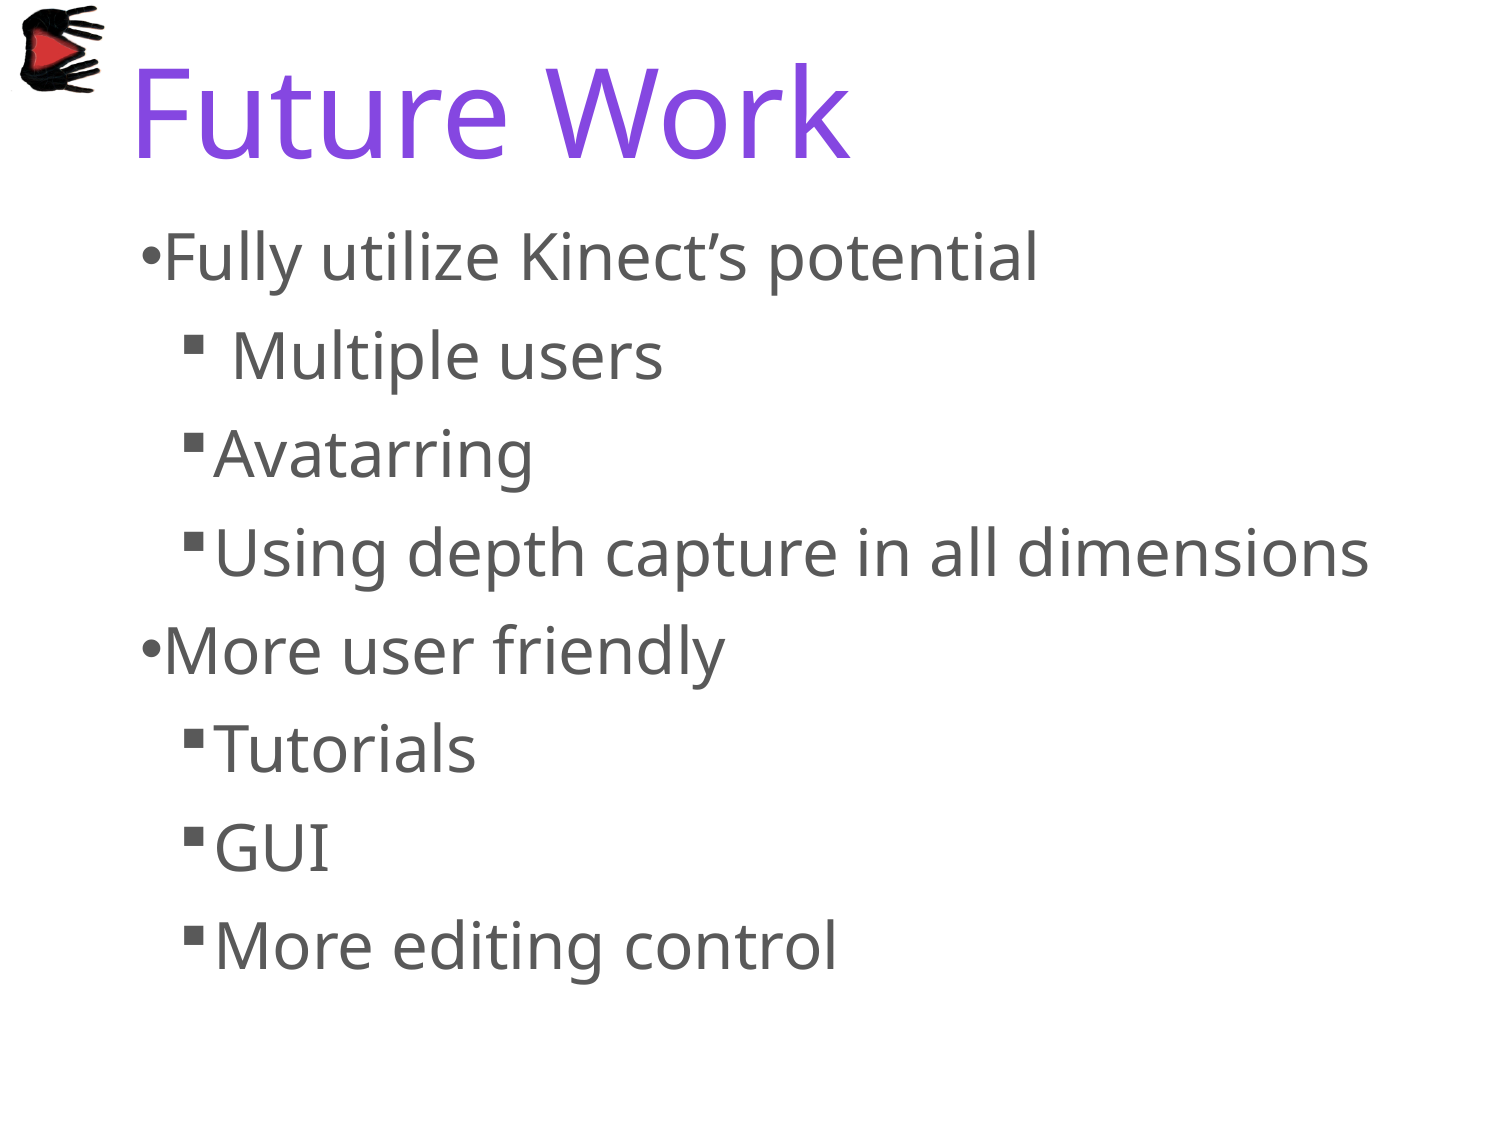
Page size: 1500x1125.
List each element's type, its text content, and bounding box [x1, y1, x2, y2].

text_box Fully utilize Kinect’s potential Multiple users Avatarring Using depth capture in all dimensions More user friendly Tutorials GUI More editing control [124, 200, 1413, 1075]
picture [0, 0, 113, 101]
text_box Future Work [112, 12, 1388, 204]
